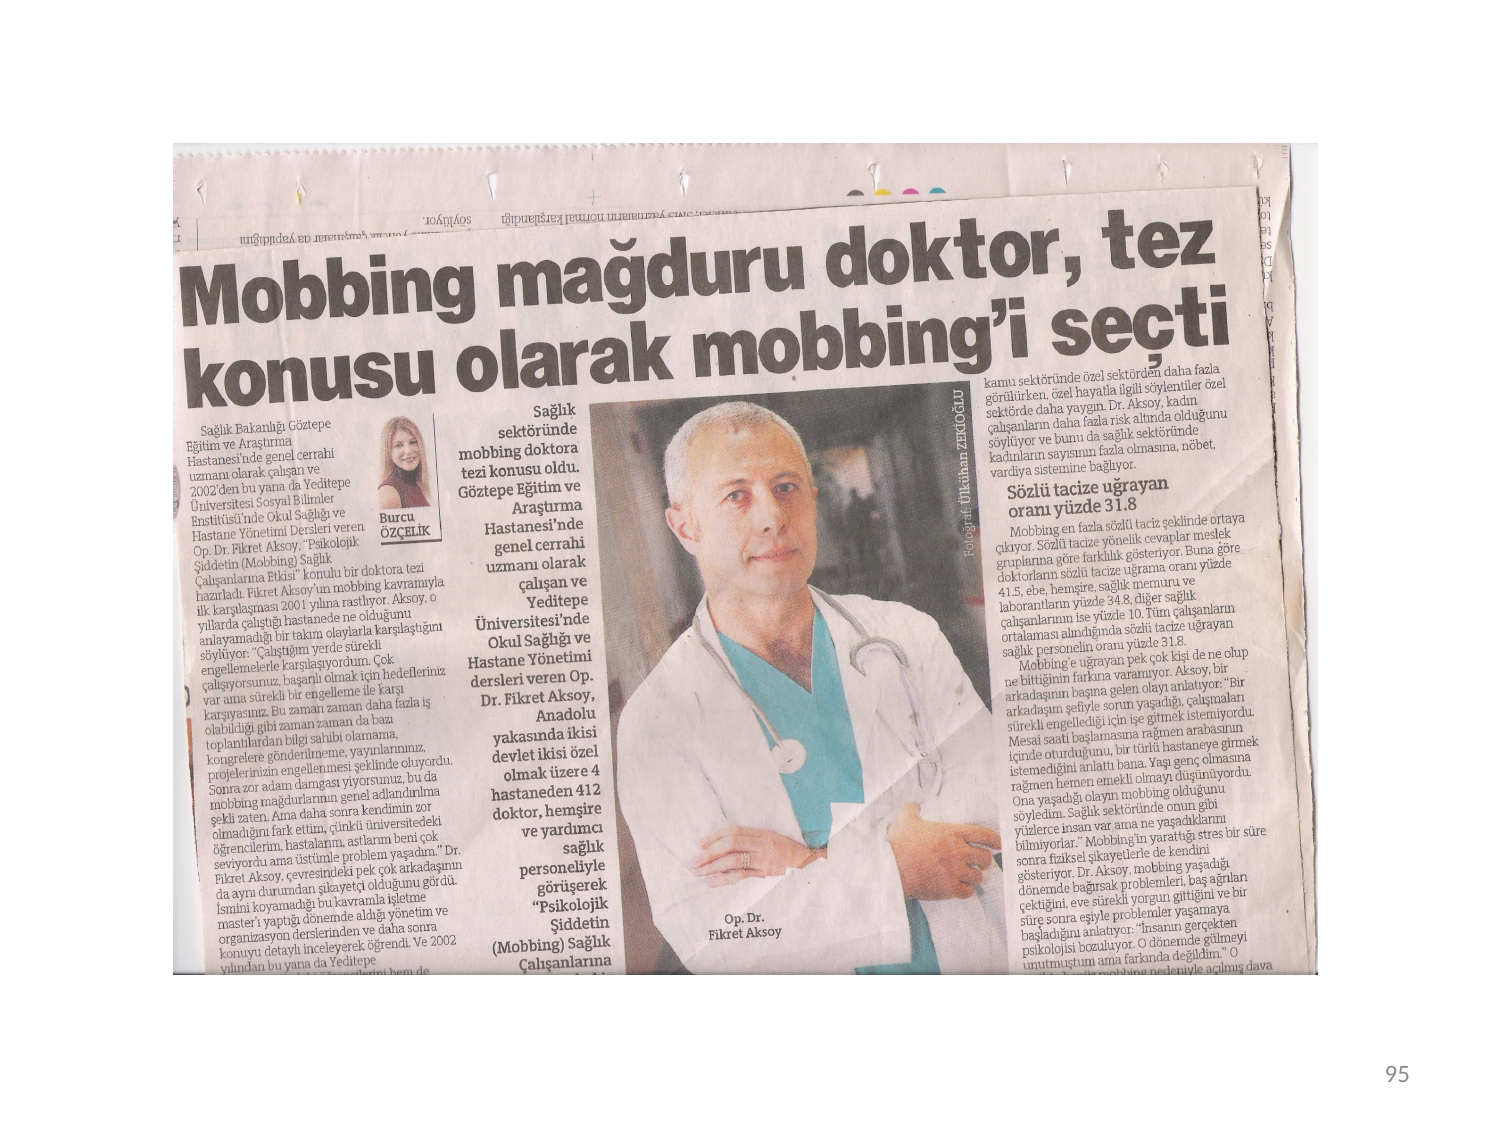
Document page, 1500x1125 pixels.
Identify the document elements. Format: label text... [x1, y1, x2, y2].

picture [173, 143, 1318, 976]
slide_number 95 [1074, 1042, 1425, 1103]
